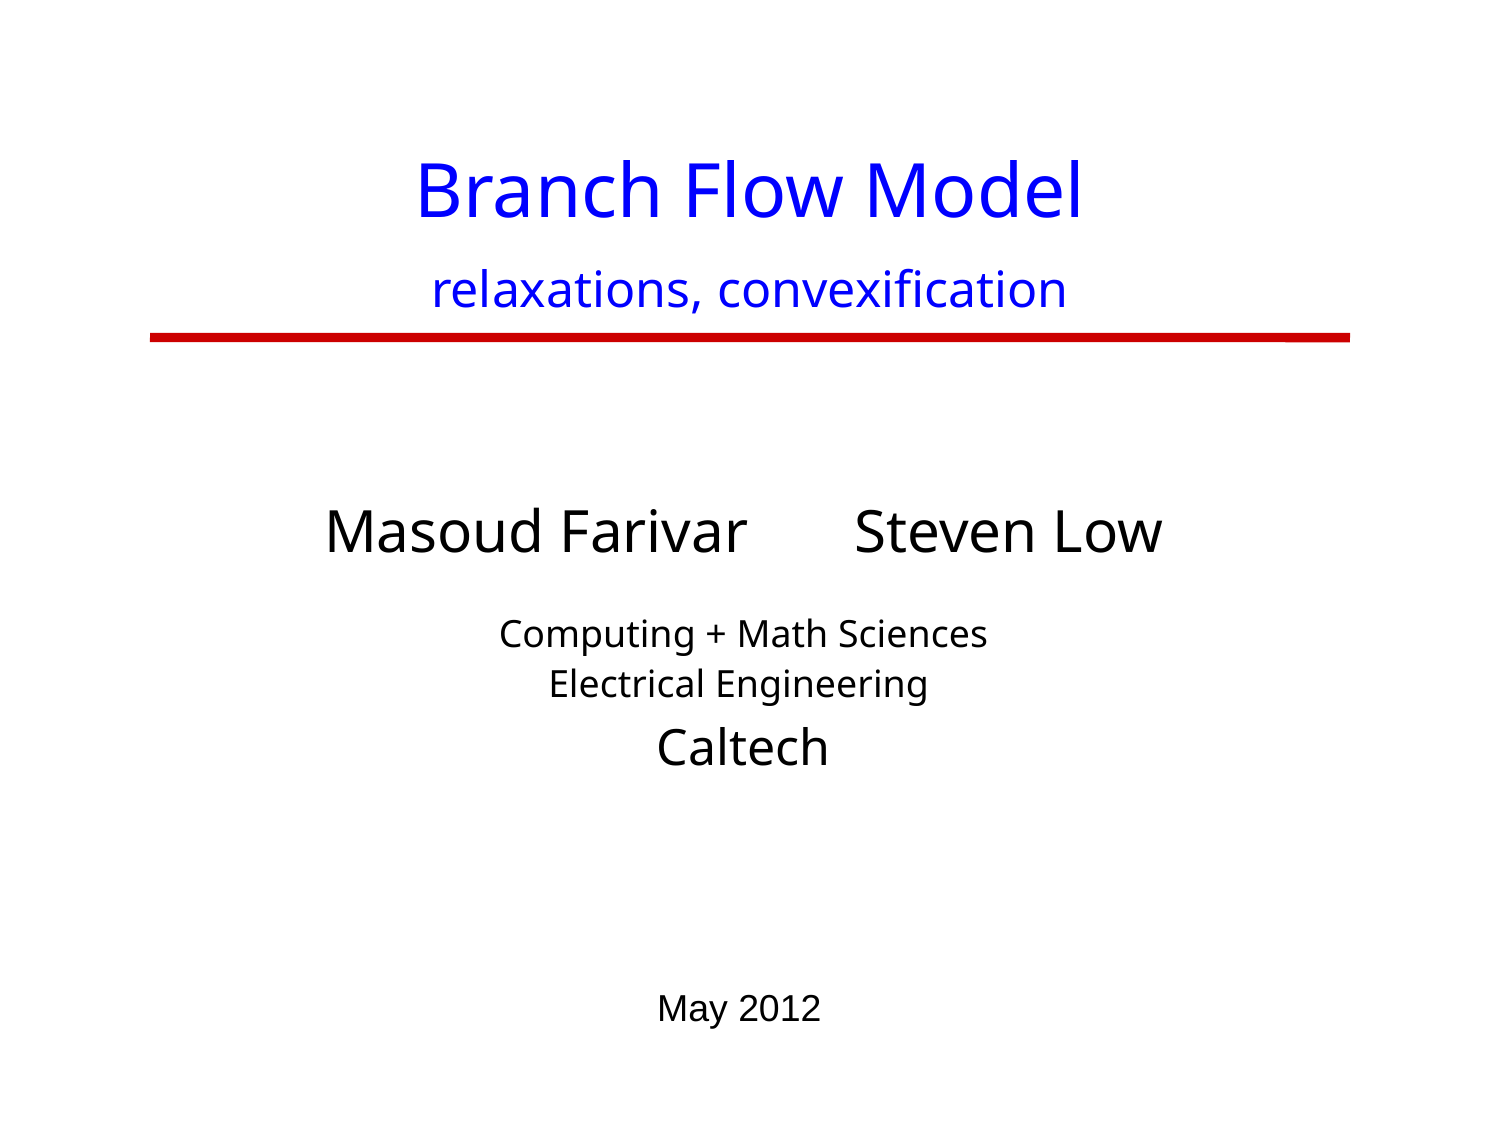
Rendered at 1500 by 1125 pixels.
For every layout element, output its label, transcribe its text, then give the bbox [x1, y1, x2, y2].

text_box Masoud Farivar Steven Low Computing + Math Sciences Electrical Engineering Caltech [187, 462, 1300, 900]
text_box May 2012 [642, 976, 837, 1037]
title Branch Flow Model relaxations, convexification [112, 74, 1388, 326]
